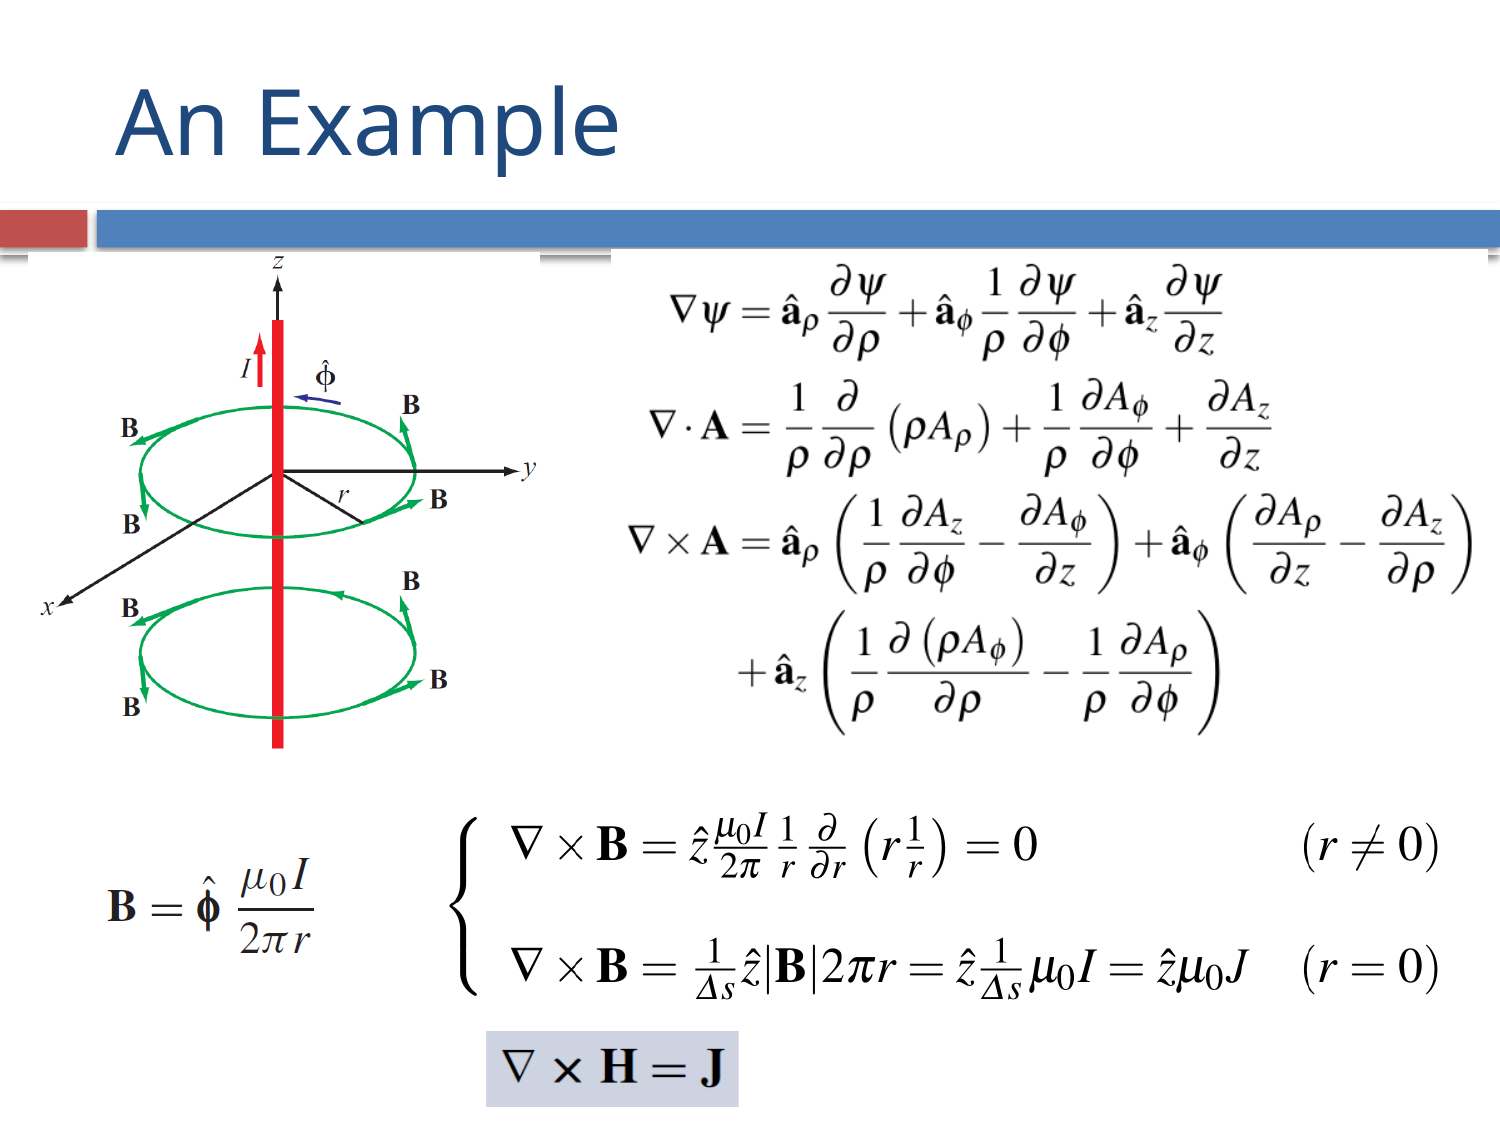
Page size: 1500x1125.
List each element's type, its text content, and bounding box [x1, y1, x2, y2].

picture [98, 854, 324, 961]
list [484, 1031, 739, 1107]
title An Example [100, 37, 1438, 200]
picture [28, 252, 540, 760]
picture [611, 249, 1489, 738]
picture [441, 804, 1443, 1001]
